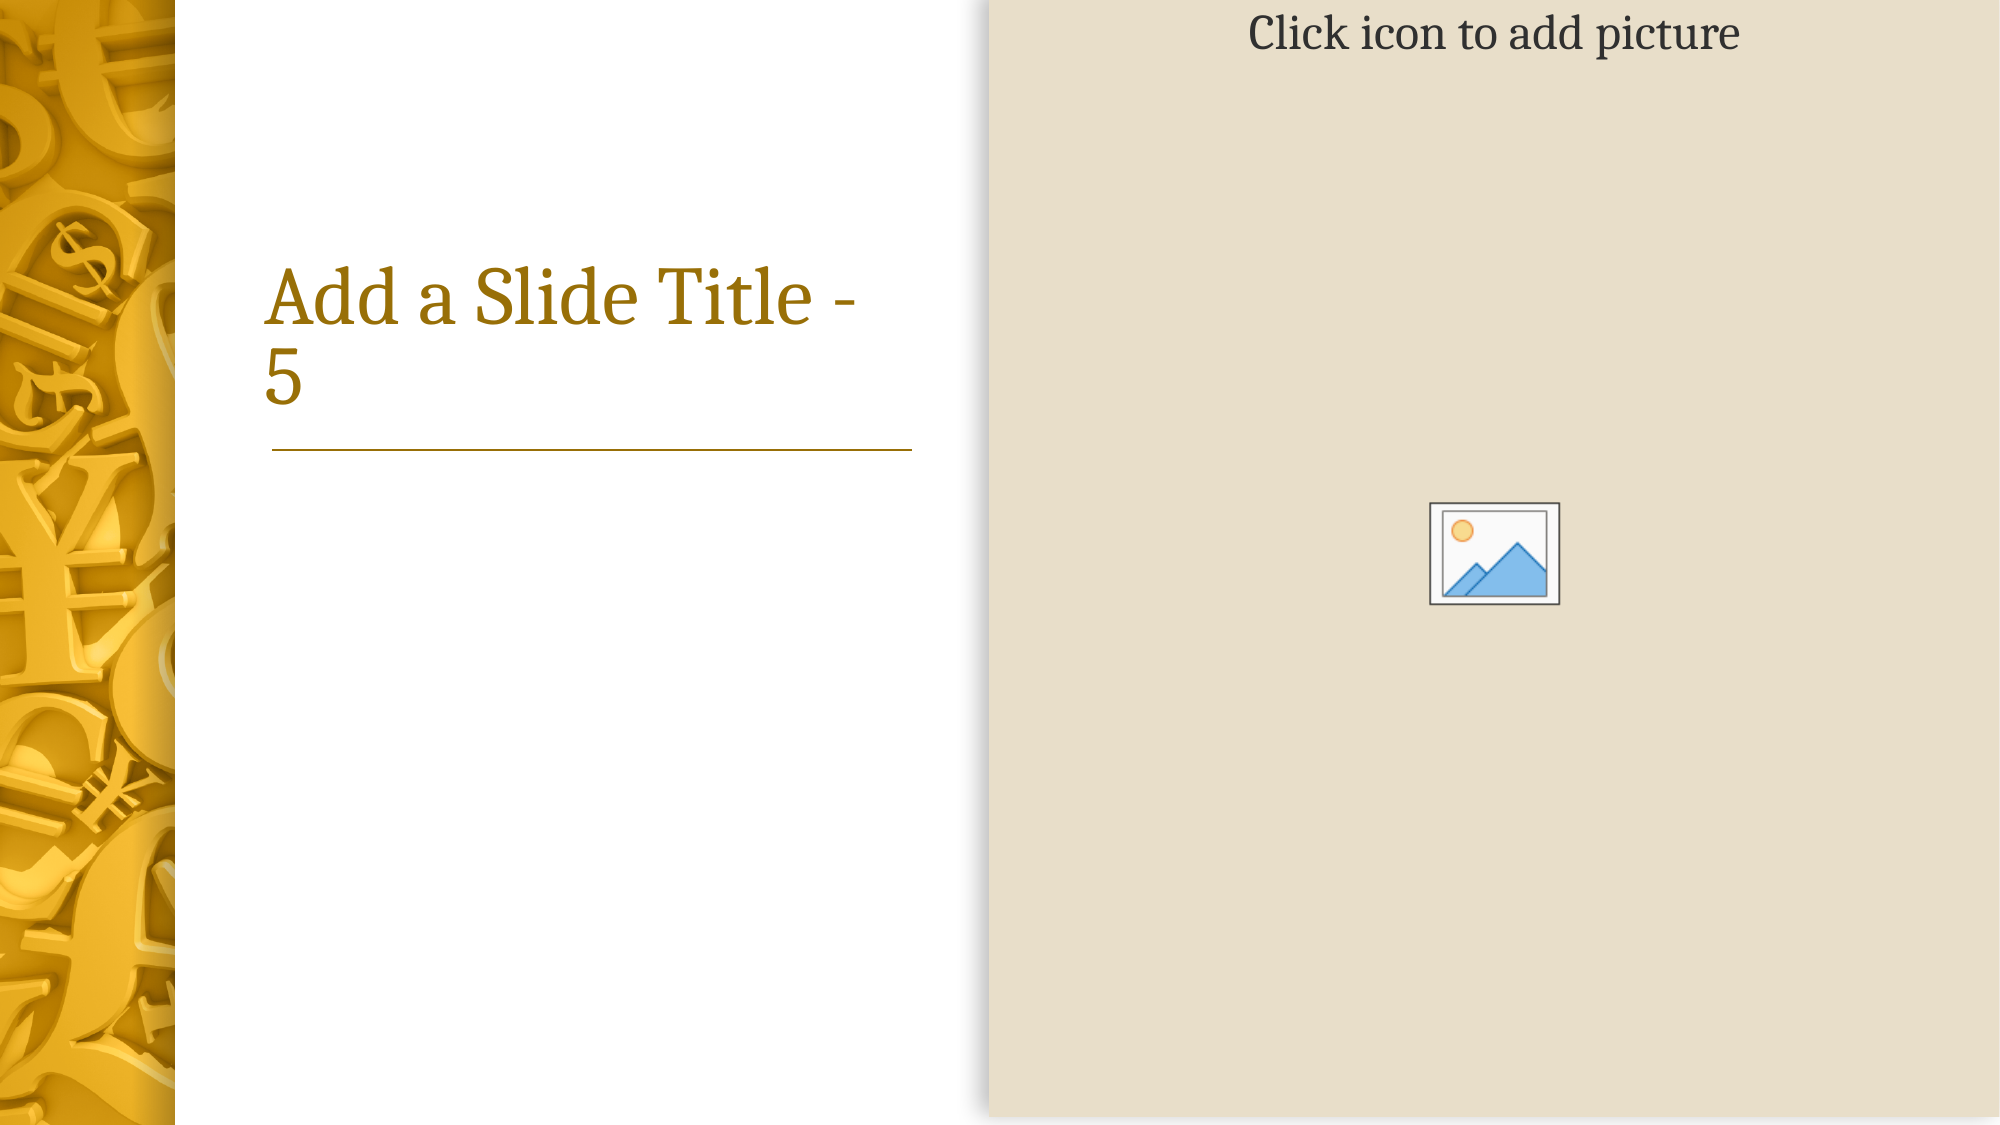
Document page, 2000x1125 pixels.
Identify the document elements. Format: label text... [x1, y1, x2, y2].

title Add a Slide Title - 5 [249, 112, 925, 429]
picture [0, 0, 175, 1125]
picture [988, 0, 2000, 1117]
